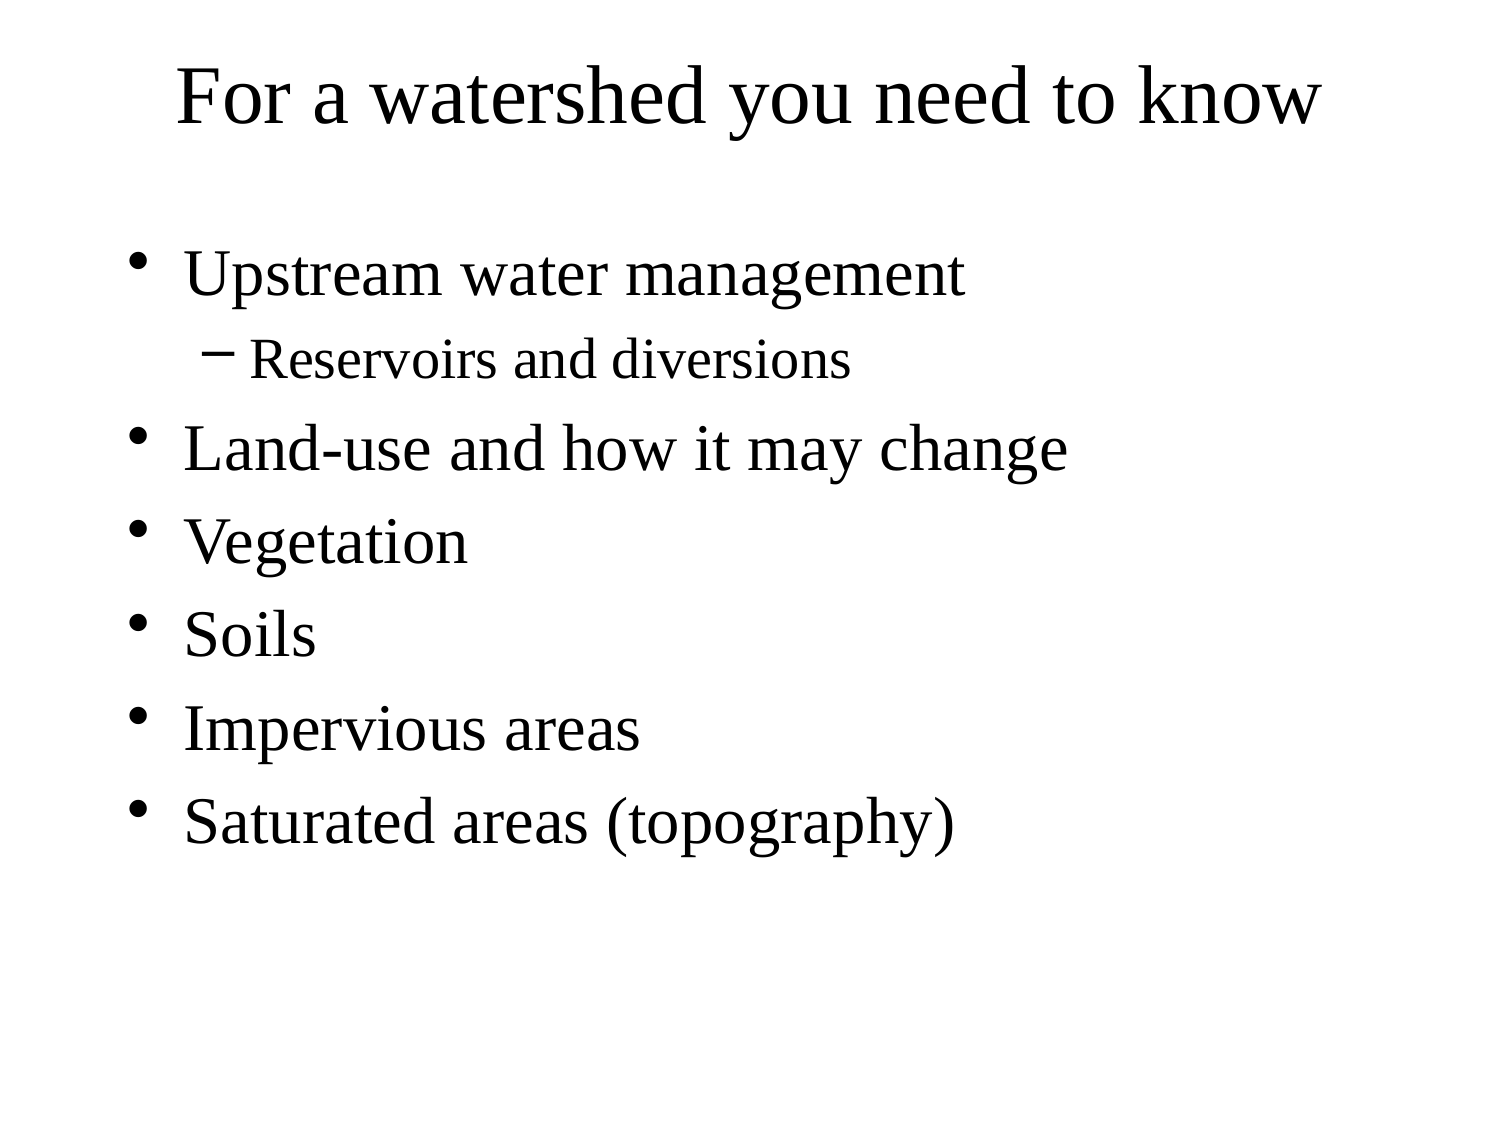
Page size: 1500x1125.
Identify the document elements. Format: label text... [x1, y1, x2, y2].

title For a watershed you need to know [112, 0, 1388, 184]
list Upstream water management Reservoirs and diversions Land-use and how it may change Vegetation Soils Impervious areas Saturated areas (topography) [112, 221, 1388, 897]
